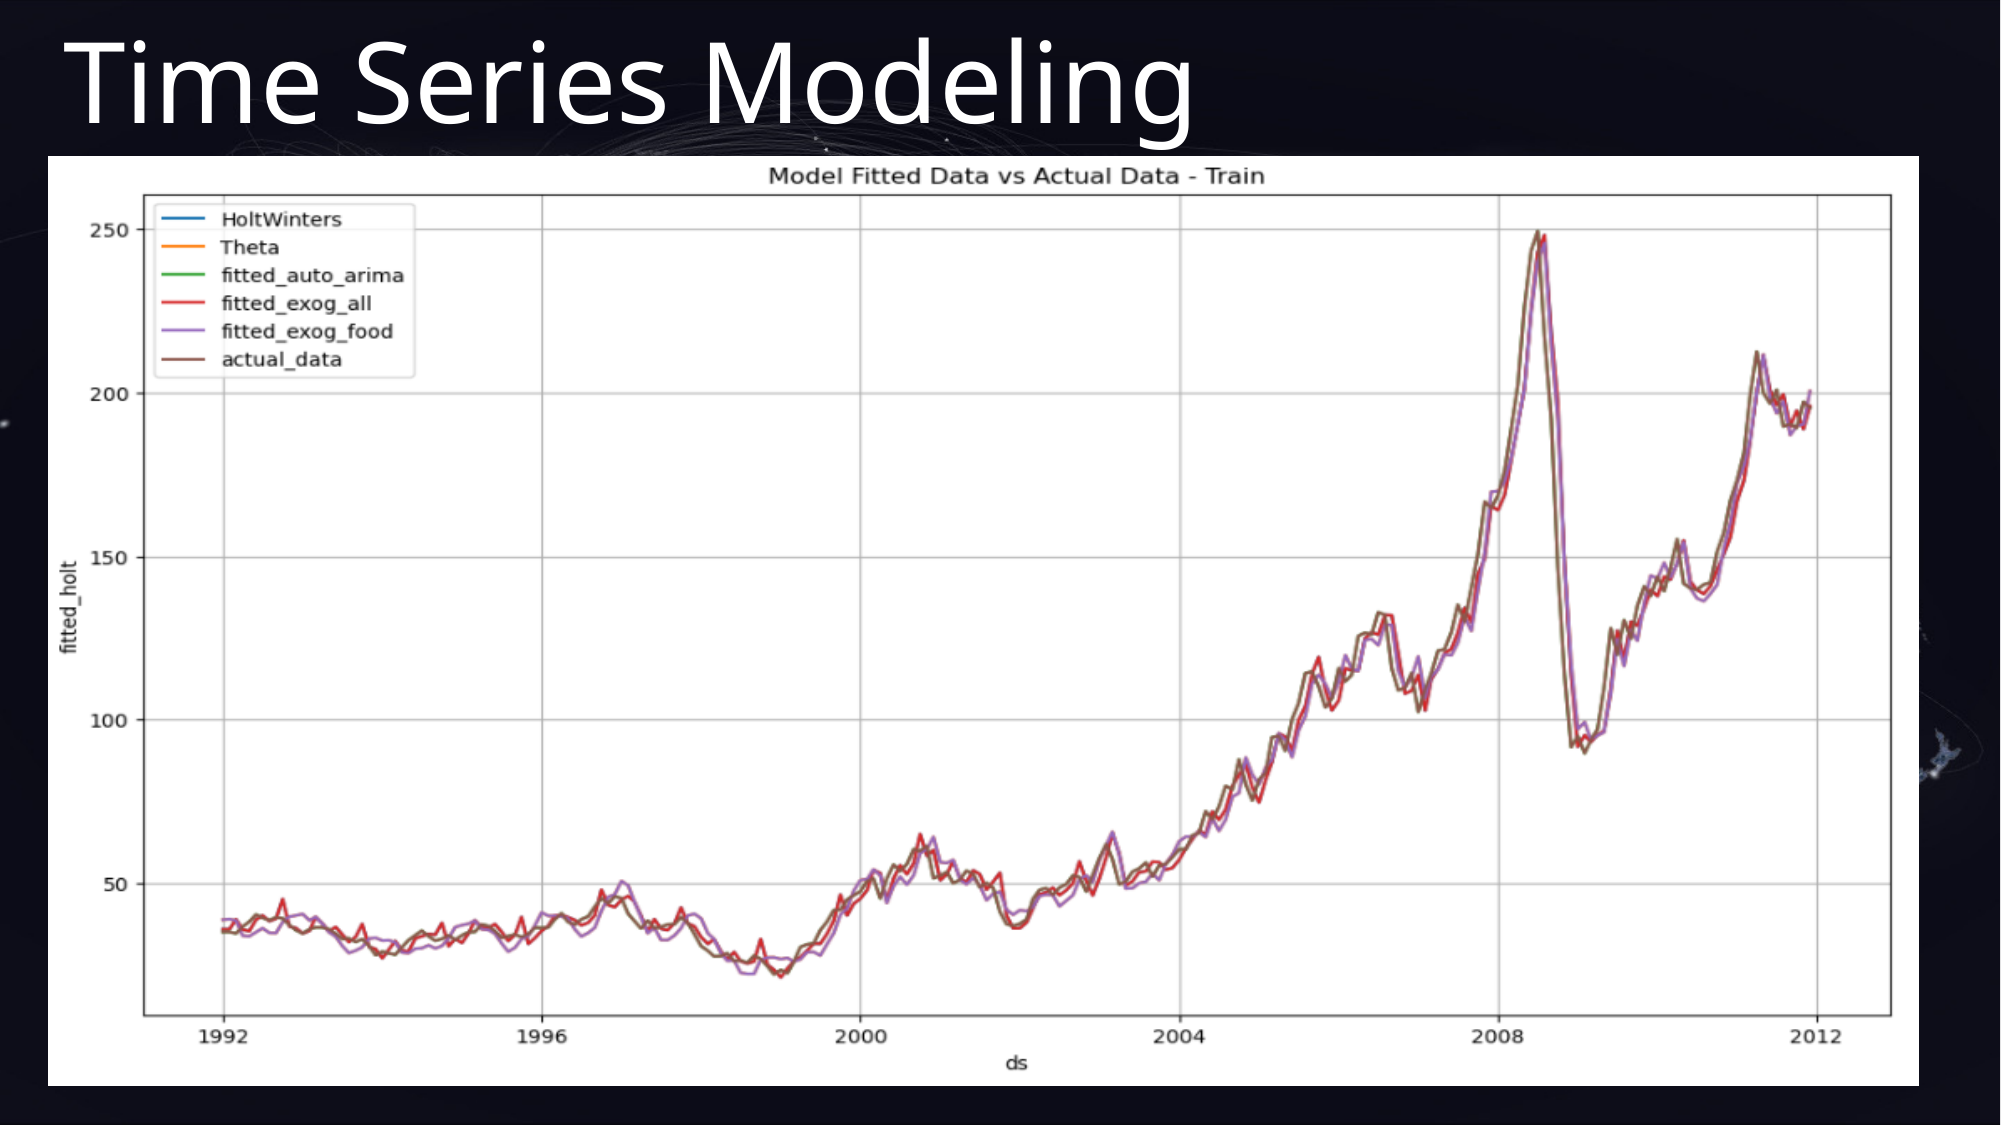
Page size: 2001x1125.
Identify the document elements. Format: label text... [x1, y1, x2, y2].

picture [48, 156, 1920, 1087]
text_box [0, 0, 2000, 1125]
title Time Series Modeling [48, 0, 1339, 156]
